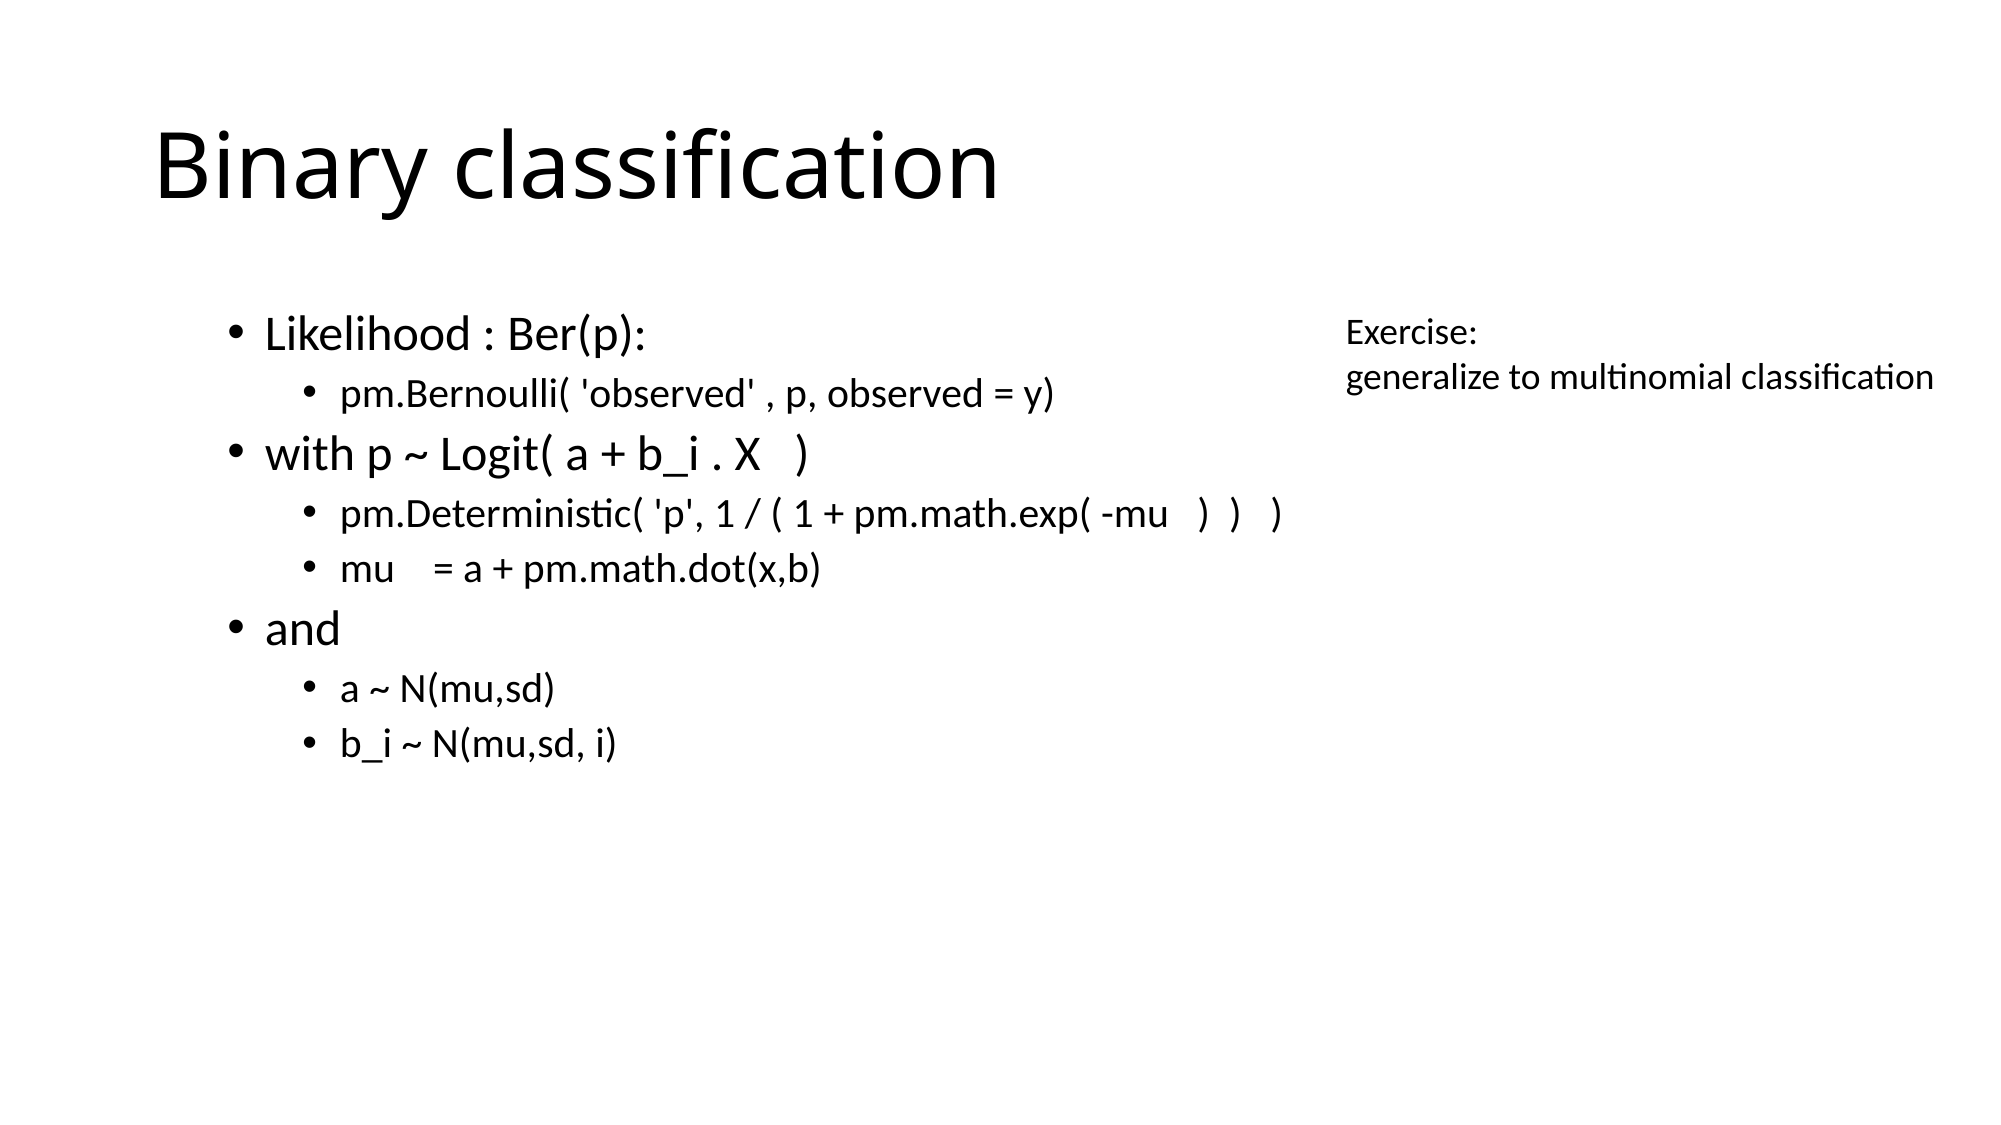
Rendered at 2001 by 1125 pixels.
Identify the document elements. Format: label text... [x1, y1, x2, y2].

list Likelihood : Ber(p): pm.Bernoulli( 'observed' , p, observed = y) with p ~ Logit( a + b_i . X ) pm.Deterministic( 'p', 1 / ( 1 + pm.math.exp( -mu ) ) ) mu = a + pm.math.dot(x,b) and a ~ N(mu,sd) b_i ~ N(mu,sd, i) [137, 299, 1328, 1014]
text_box Exercise: generalize to multinomial classification [1331, 299, 1951, 405]
title Binary classification [137, 59, 1863, 278]
